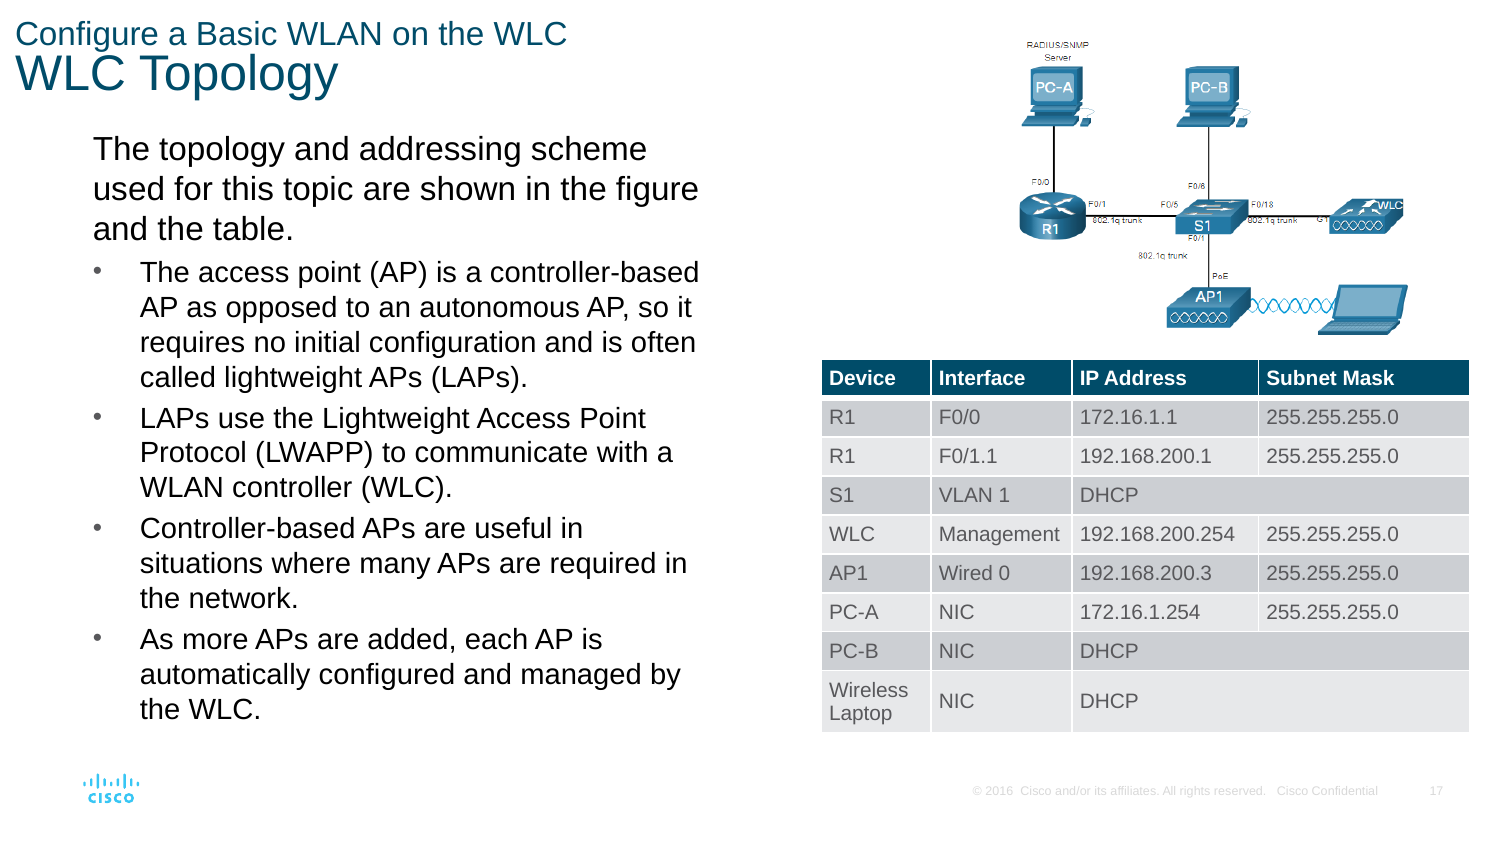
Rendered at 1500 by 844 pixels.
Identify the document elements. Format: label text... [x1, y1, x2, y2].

table_cell 255.255.255.0 [1259, 555, 1469, 592]
table_cell S1 [822, 477, 930, 514]
table_cell R1 [822, 438, 930, 475]
table_cell NIC [932, 671, 1071, 732]
table_cell 192.168.200.3 [1073, 555, 1258, 592]
table_cell 255.255.255.0 [1259, 516, 1469, 553]
table_cell DHCP [1073, 477, 1469, 514]
table_cell F0/0 [932, 401, 1071, 436]
table_cell 192.168.200.254 [1073, 516, 1258, 553]
table_cell 172.16.1.254 [1073, 594, 1258, 631]
table_cell 172.16.1.1 [1073, 401, 1258, 436]
table_cell NIC [932, 632, 1071, 670]
table_cell PC-A [822, 594, 930, 631]
table_cell 255.255.255.0 [1259, 594, 1469, 631]
table_cell 255.255.255.0 [1259, 401, 1469, 436]
table_cell DHCP [1073, 671, 1469, 732]
table_cell 255.255.255.0 [1259, 438, 1469, 475]
list The topology and addressing scheme used for this topic are shown in the figure and the table. The access point (AP) is a controller-based AP as opposed to an autonomous AP, so it requires no initial configuration and is often called lightweight APs (LAPs). LAPs use the Lightweight Access Point Protocol (LWAPP) to communicate with a WLAN controller (WLC). Controller-based APs are useful in situations where many APs are required in the network. As more APs are added, each AP is automatically configured and managed by the WLC. [77, 120, 717, 672]
table_cell 192.168.200.1 [1073, 438, 1258, 475]
table_cell Wireless Laptop [822, 671, 930, 732]
table_cell WLC [822, 516, 930, 553]
table_cell NIC [932, 594, 1071, 631]
table_cell F0/1.1 [932, 438, 1071, 475]
picture [1001, 35, 1422, 342]
table_cell AP1 [822, 555, 930, 592]
table_header Device [822, 360, 930, 395]
table_cell VLAN 1 [932, 477, 1071, 514]
table_cell R1 [822, 401, 930, 436]
table_cell Wired 0 [932, 555, 1071, 592]
table_cell DHCP [1073, 632, 1469, 670]
table_header IP Address [1073, 360, 1258, 395]
table_header Interface [932, 360, 1071, 395]
table_cell PC-B [822, 632, 930, 670]
table_header Subnet Mask [1259, 360, 1469, 395]
table_cell Management [932, 516, 1071, 553]
title Configure a Basic WLAN on the WLC WLC Topology [0, 0, 1369, 121]
